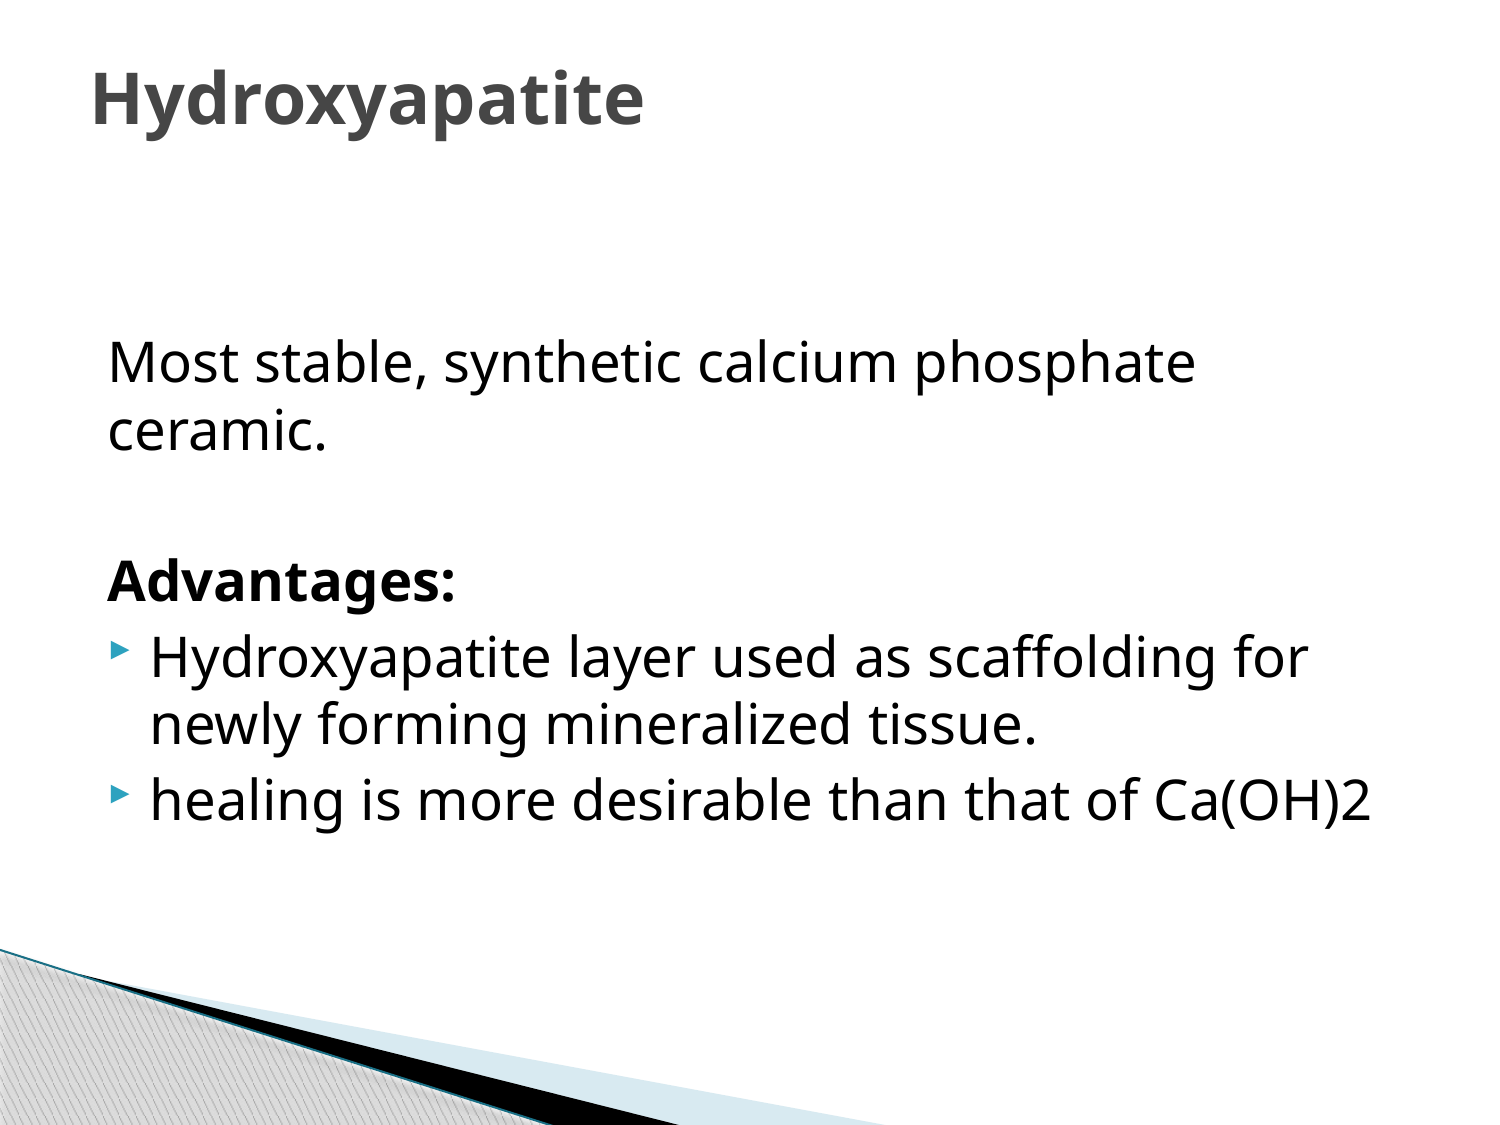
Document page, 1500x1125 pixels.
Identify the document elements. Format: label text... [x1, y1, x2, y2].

list Most stable, synthetic calcium phosphate ceramic. Advantages: Hydroxyapatite layer used as scaffolding for newly forming mineralized tissue. healing is more desirable than that of Ca(OH)2 [75, 243, 1425, 986]
title Hydroxyapatite [75, 45, 1425, 233]
